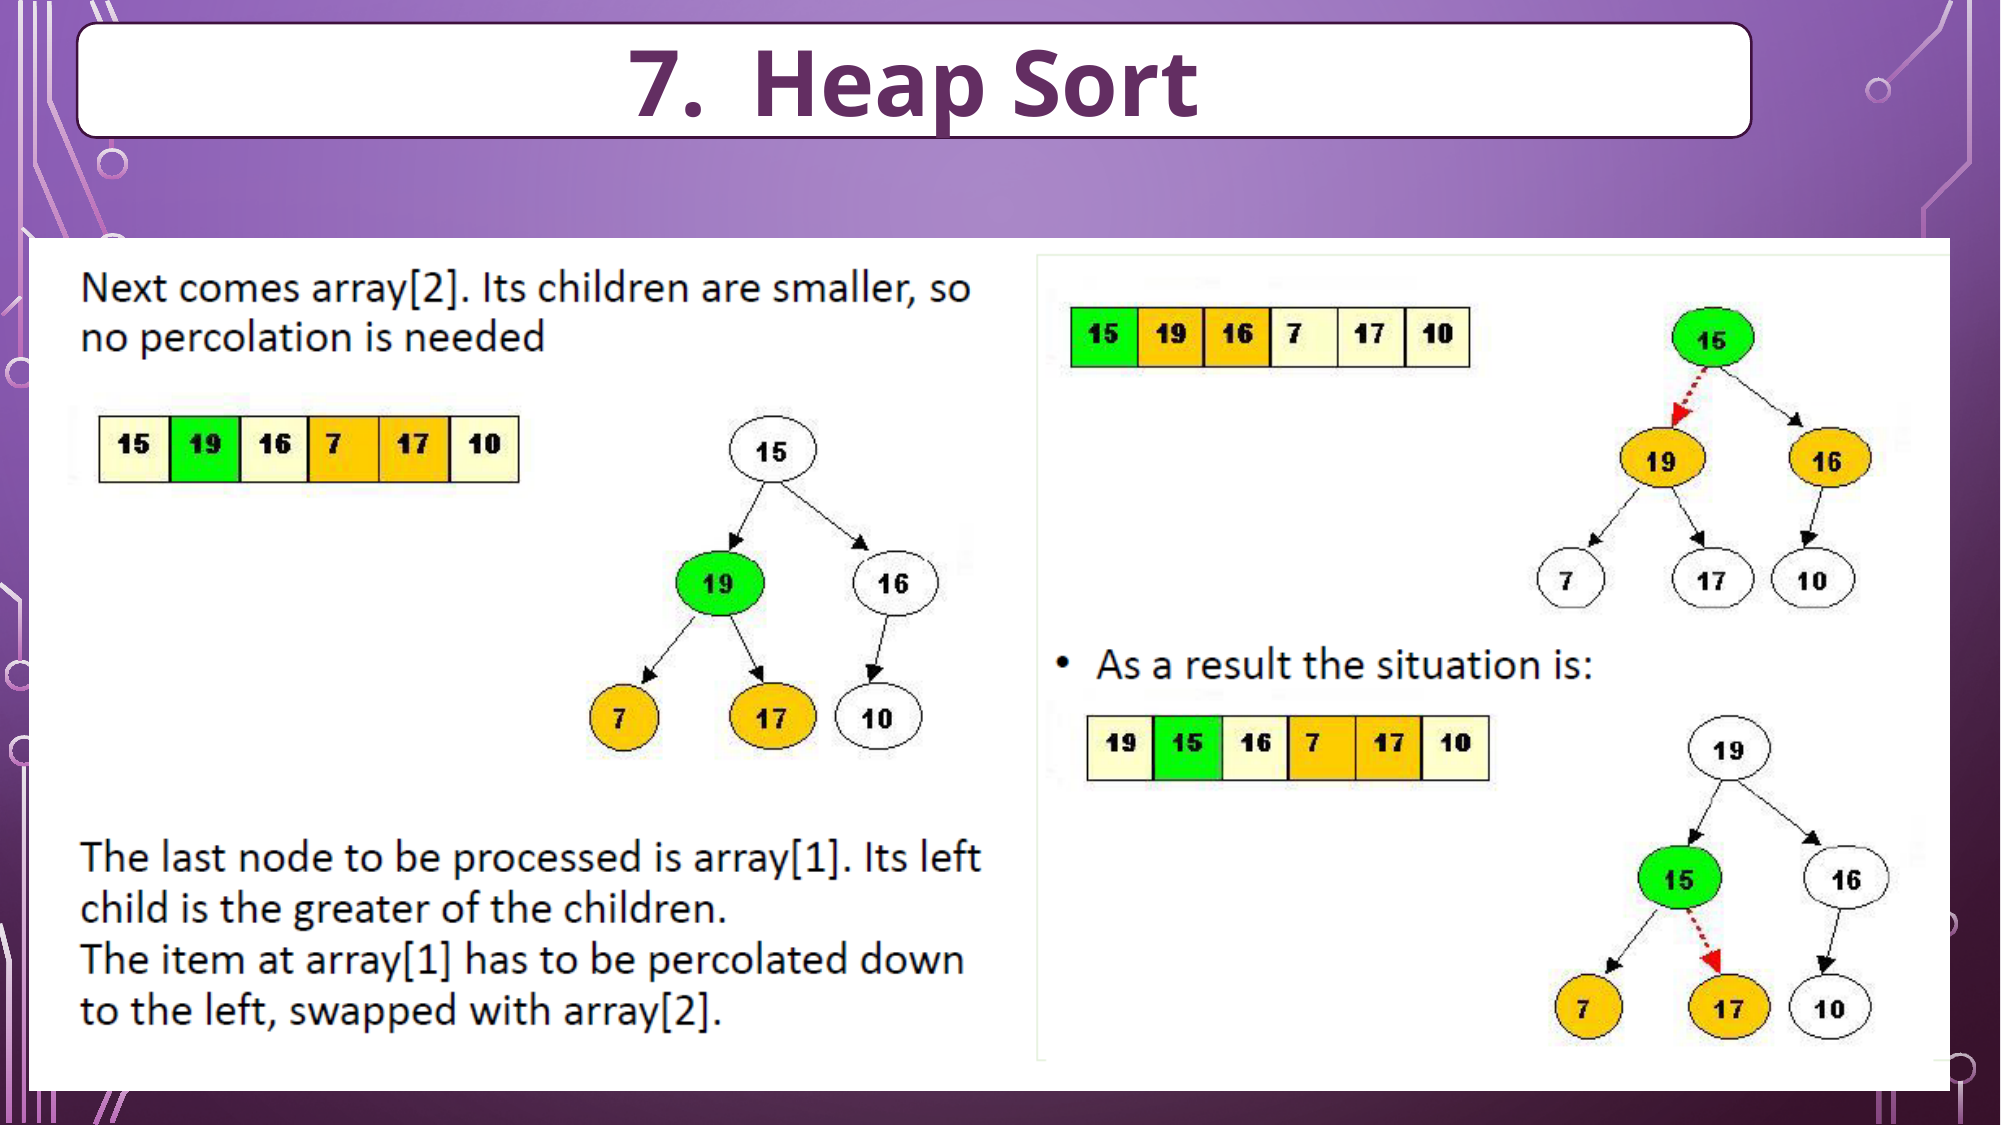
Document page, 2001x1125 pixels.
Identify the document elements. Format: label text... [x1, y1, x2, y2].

picture [28, 238, 1951, 1091]
text_box Heap Sort [75, 21, 1753, 139]
